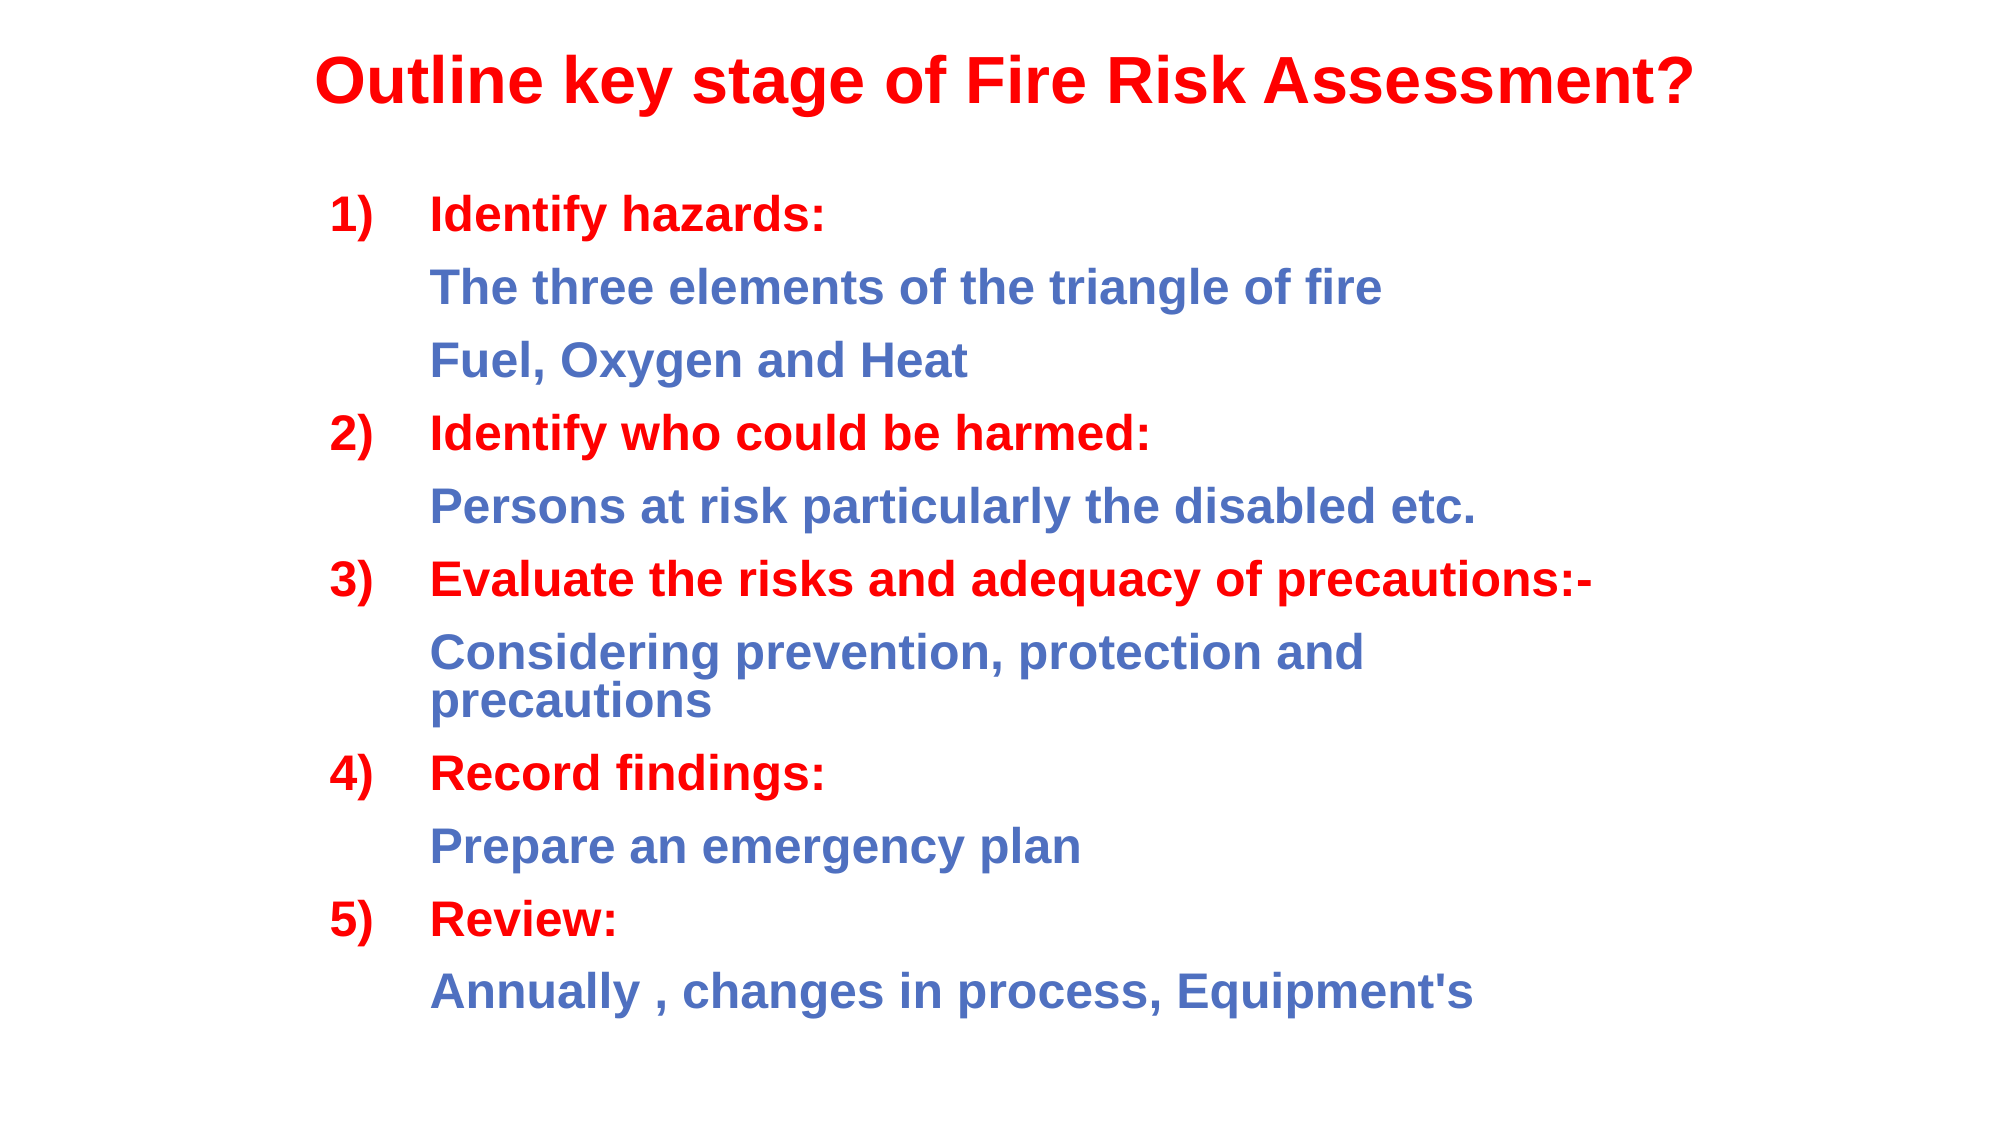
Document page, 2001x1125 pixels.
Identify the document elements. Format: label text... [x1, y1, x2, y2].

text_box Identify hazards: The three elements of the triangle of fire Fuel, Oxygen and Heat 2) Identify who could be harmed: Persons at risk particularly the disabled etc. 3) Evaluate the risks and adequacy of precautions:- Considering prevention, protection and precautions 4) Record findings: Prepare an emergency plan 5) Review: Annually , changes in process, Equipment's [314, 185, 1614, 961]
text_box Outline key stage of Fire Risk Assessment? [291, 29, 1721, 125]
